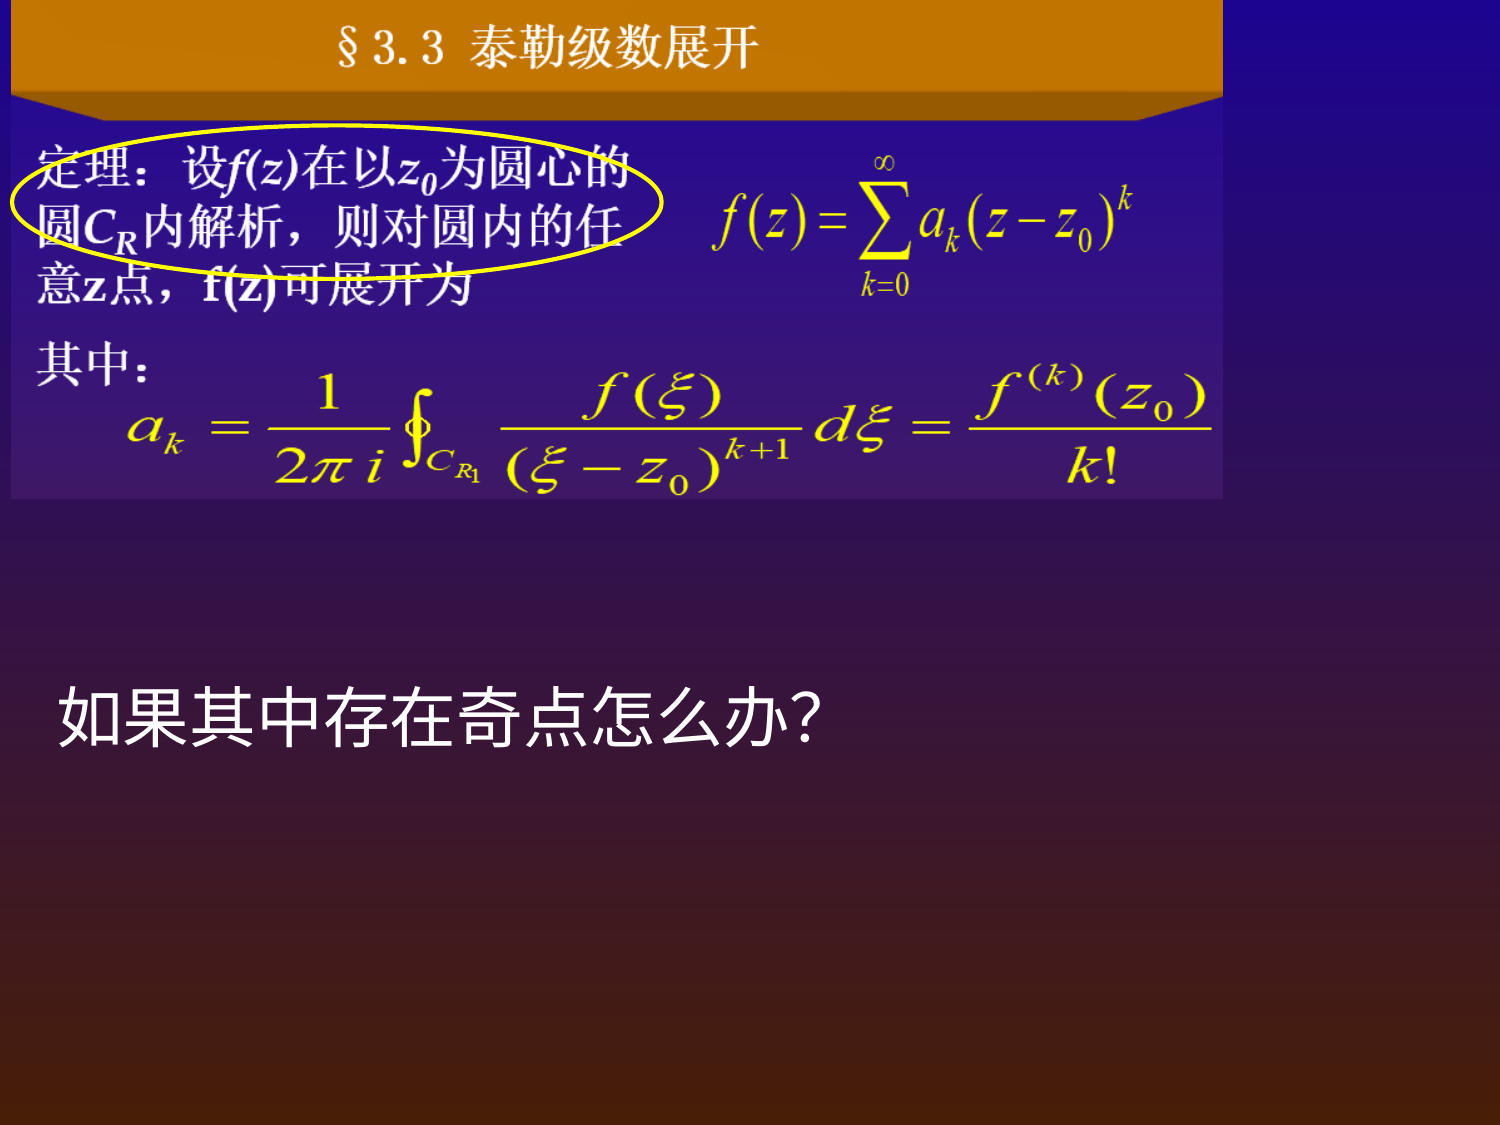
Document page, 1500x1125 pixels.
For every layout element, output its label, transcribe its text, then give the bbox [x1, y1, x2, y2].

picture [11, 0, 1223, 499]
text_box 如果其中存在奇点怎么办？ [41, 668, 1176, 764]
